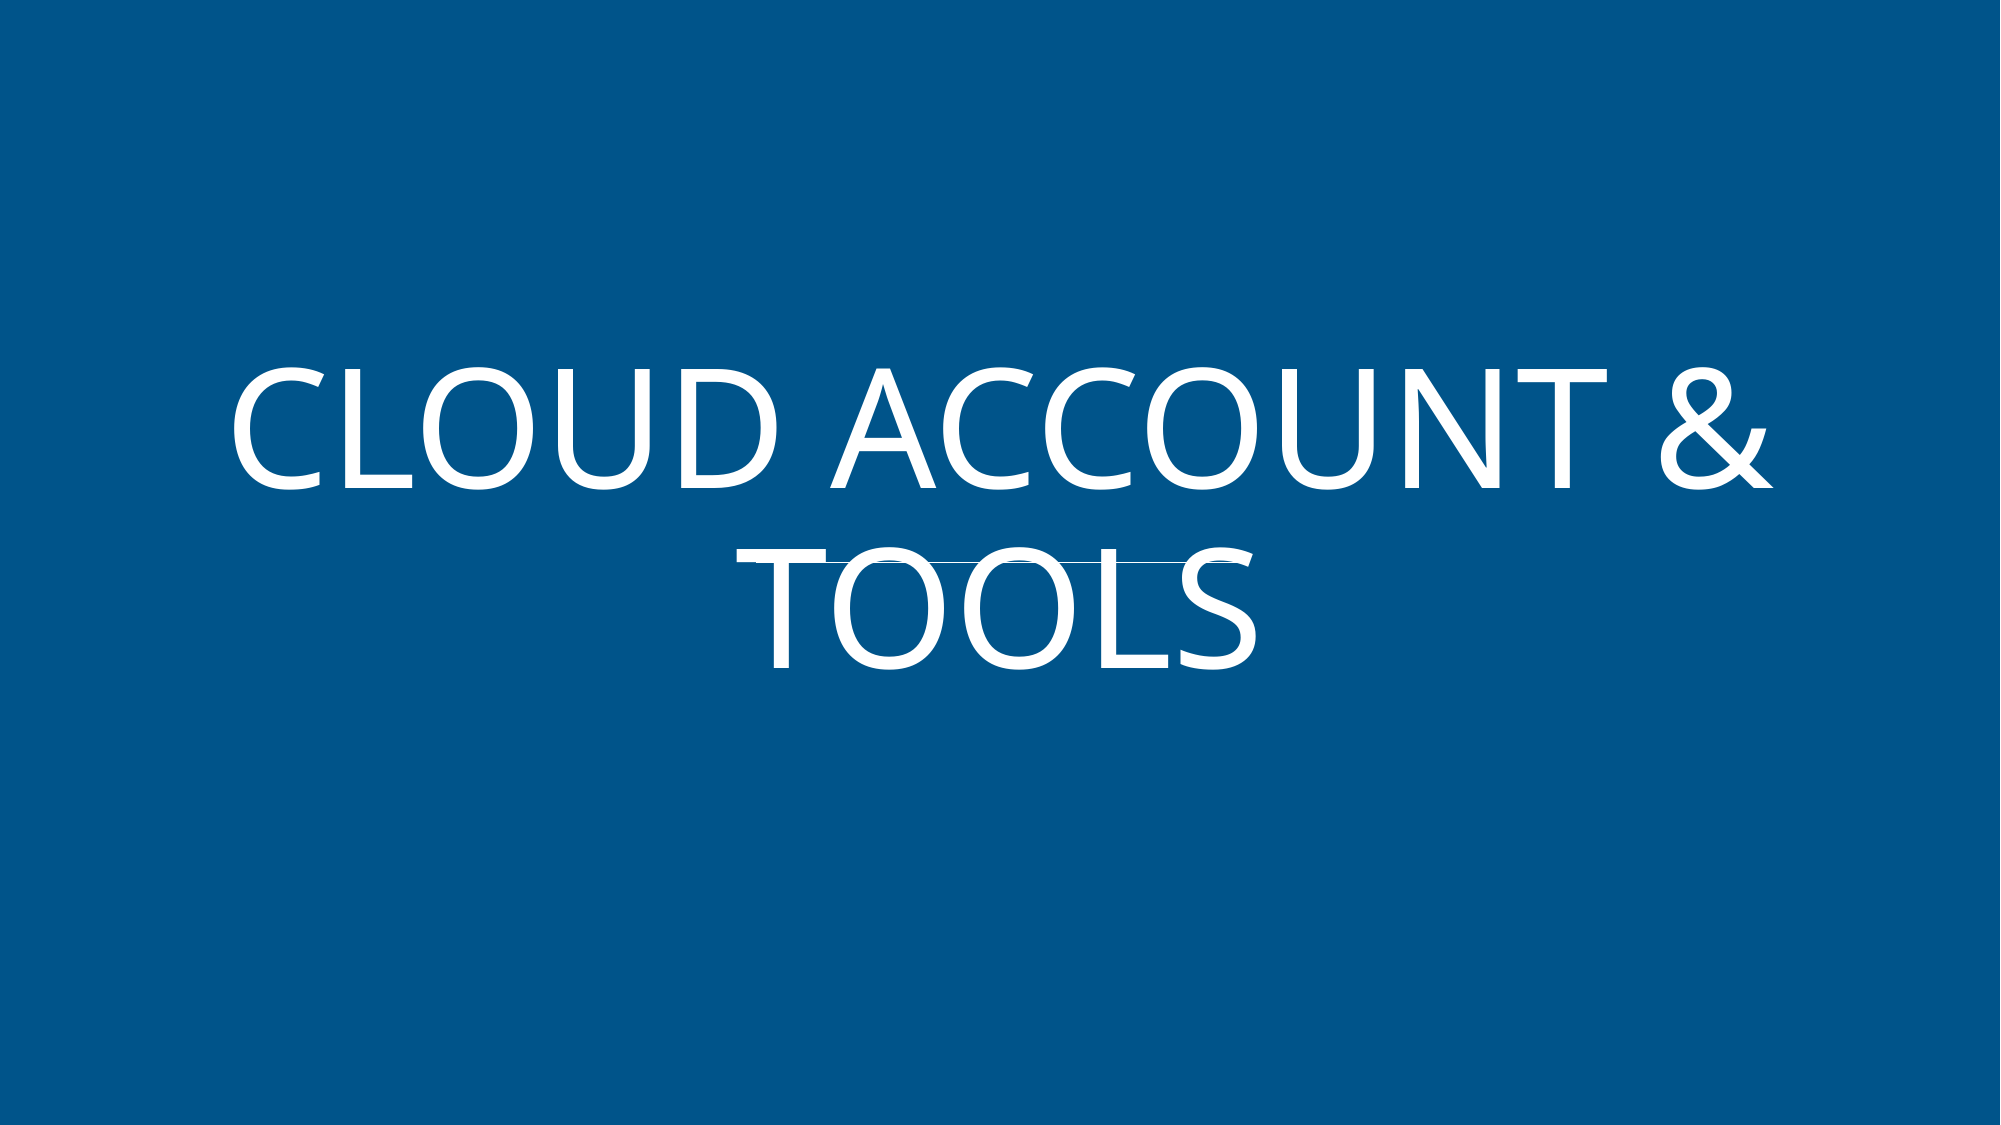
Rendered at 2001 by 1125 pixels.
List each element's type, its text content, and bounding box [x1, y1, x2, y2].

list CLOUD ACCOUNT & TOOLS [0, 337, 2000, 488]
